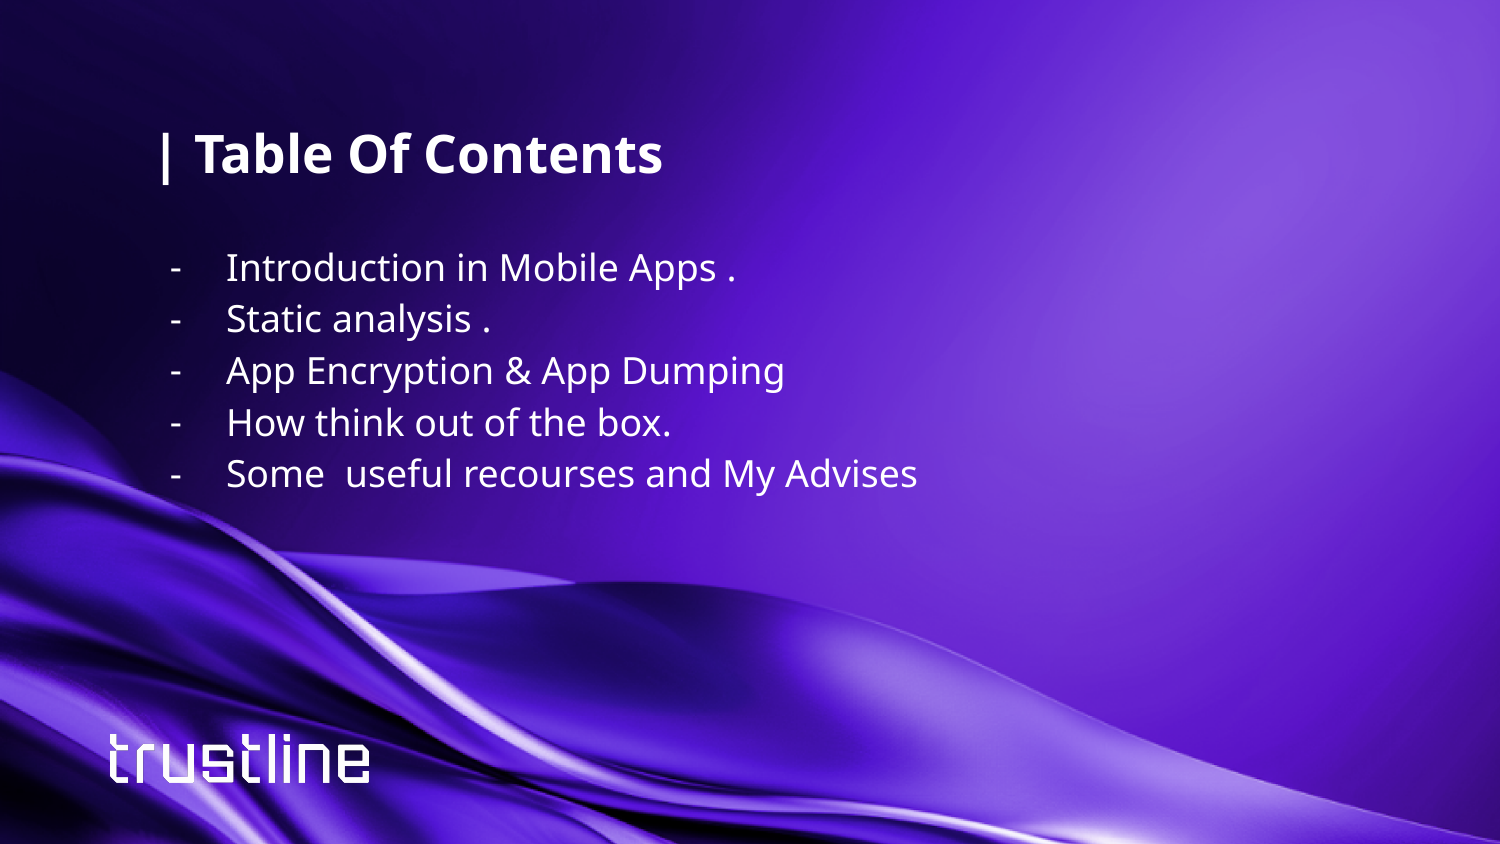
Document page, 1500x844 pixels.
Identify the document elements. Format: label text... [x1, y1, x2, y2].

picture [0, 0, 1500, 844]
title | Table Of Contents [136, 105, 1364, 200]
list Introduction in Mobile Apps . Static analysis . App Encryption & App Dumping How think out of the box. Some useful recourses and My Advises [136, 221, 1364, 783]
